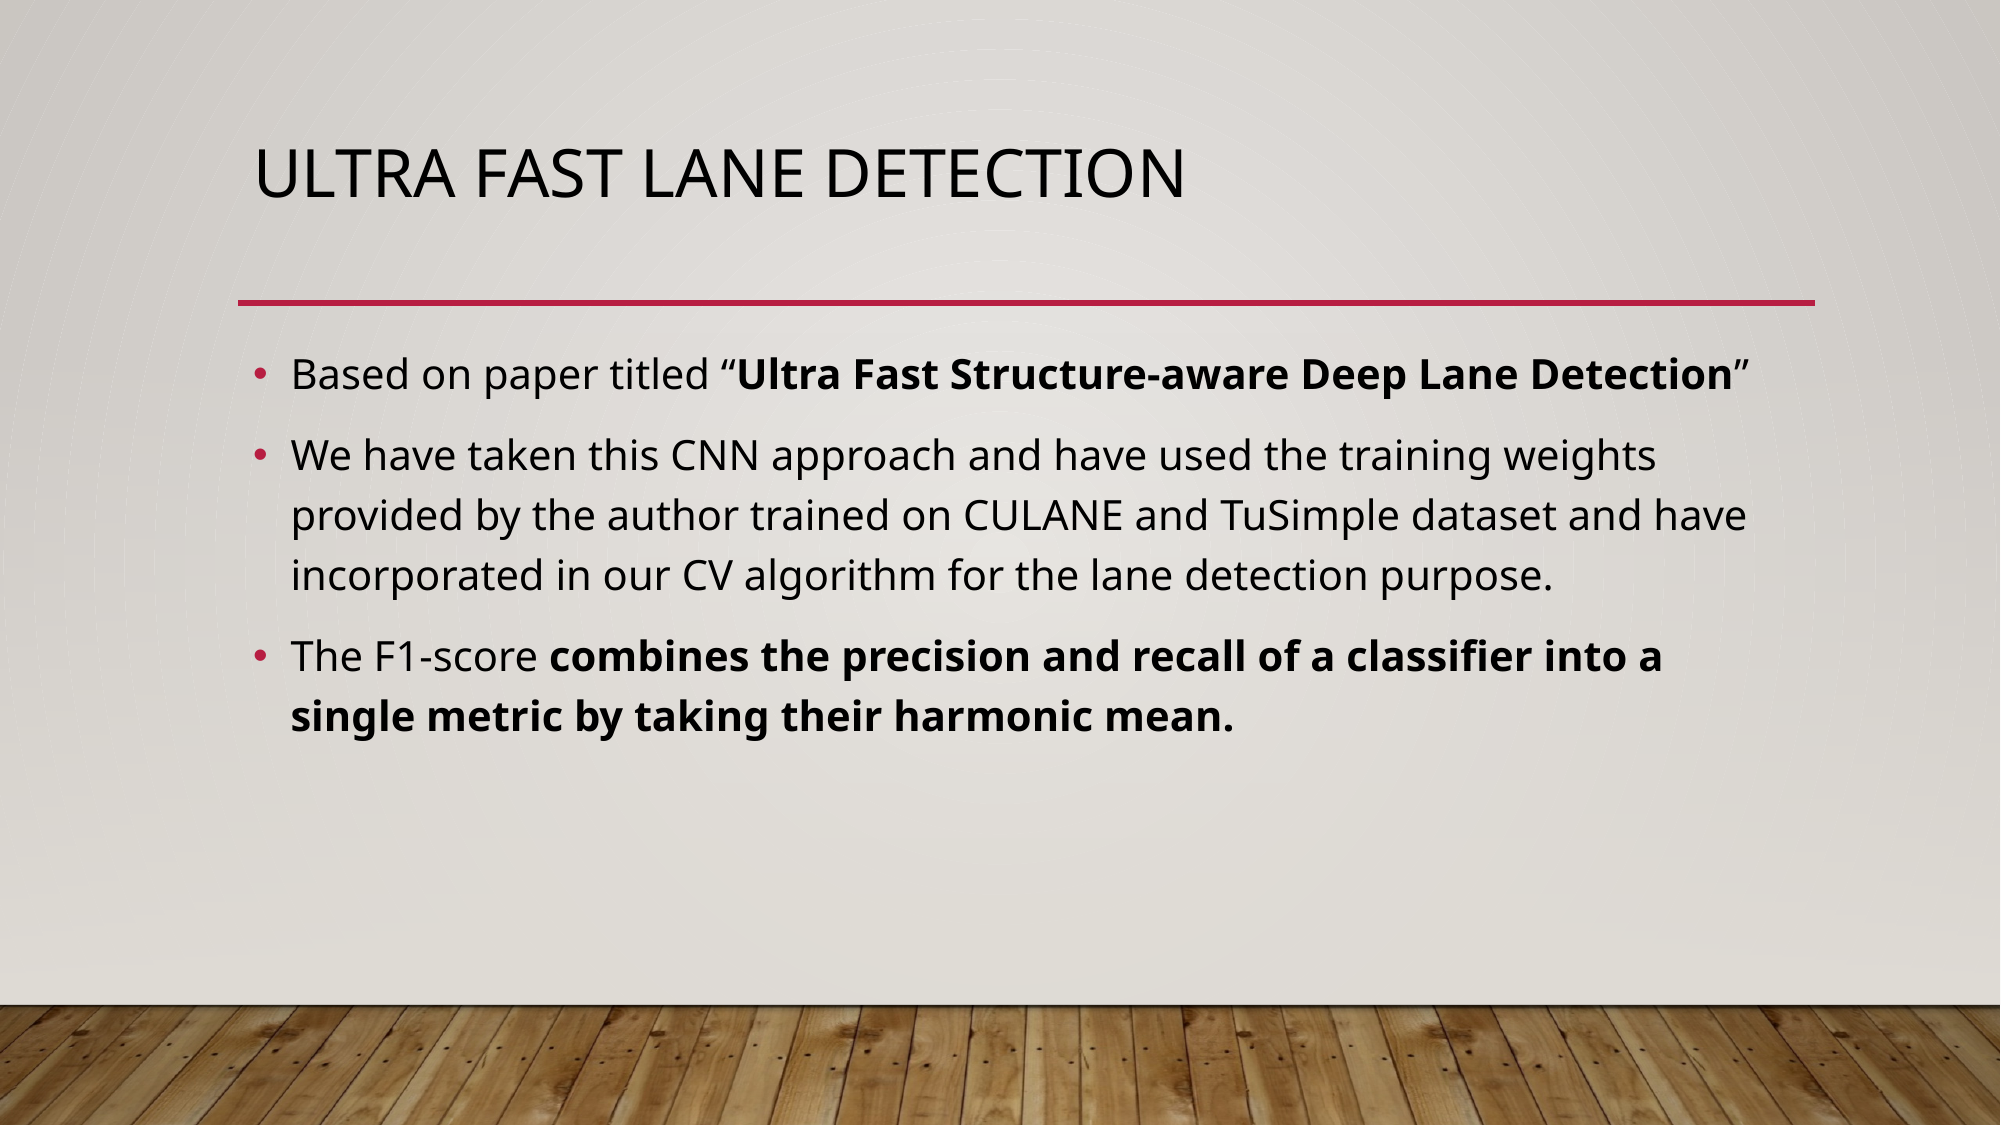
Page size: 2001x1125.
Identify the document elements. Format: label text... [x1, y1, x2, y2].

list Based on paper titled “Ultra Fast Structure-aware Deep Lane Detection” We have taken this CNN approach and have used the training weights provided by the author trained on CULANE and TuSimple dataset and have incorporated in our CV algorithm for the lane detection purpose. The F1-score combines the precision and recall of a classifier into a single metric by taking their harmonic mean. [238, 330, 1814, 897]
picture [0, 1005, 2000, 1125]
title Ultra Fast lane detection [238, 131, 1814, 305]
